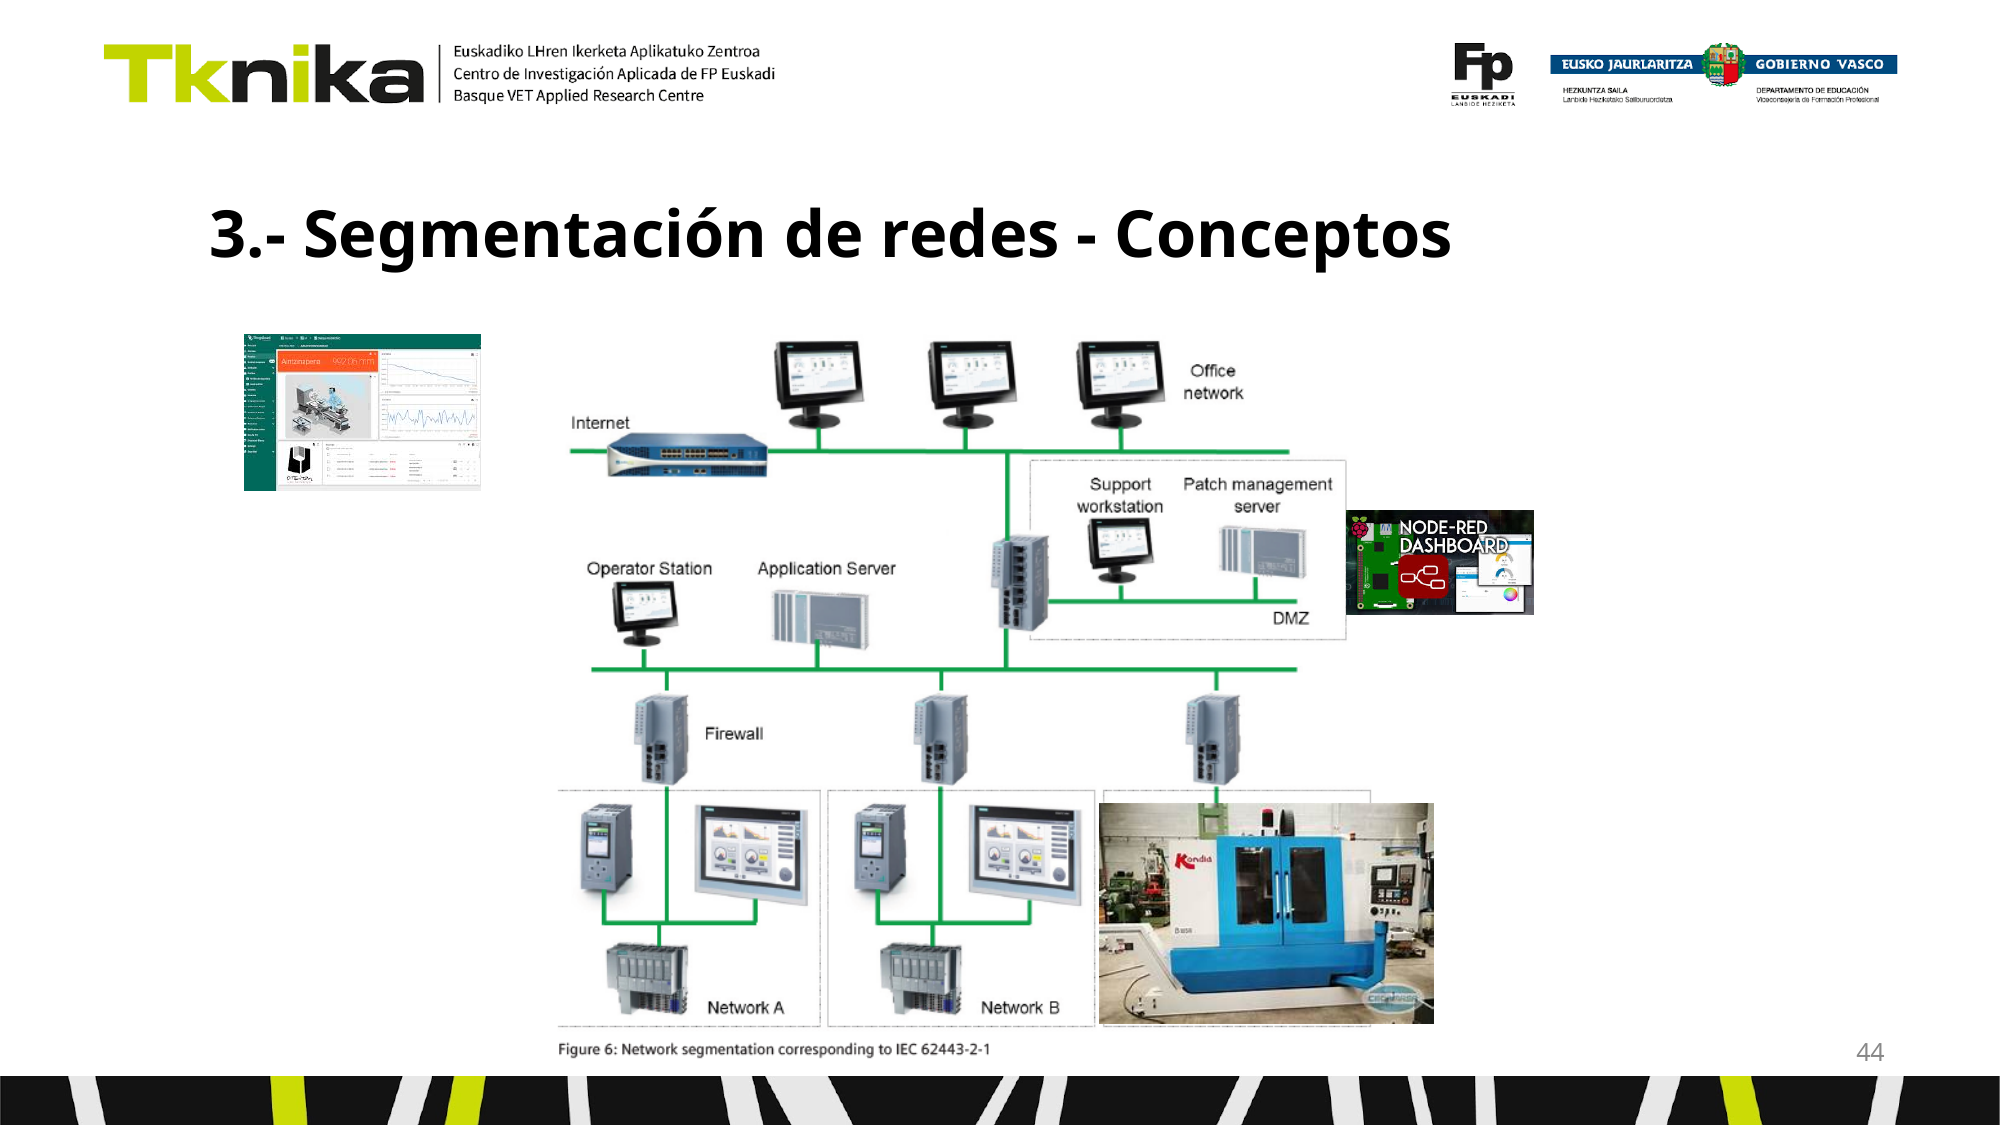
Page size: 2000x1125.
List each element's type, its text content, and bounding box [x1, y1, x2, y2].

picture [244, 334, 481, 491]
picture [102, 42, 1898, 106]
picture [0, 278, 2000, 1125]
slide_number ‹#› [1433, 1023, 1900, 1084]
title 3.- Segmentación de redes - Conceptos [130, 184, 1534, 279]
